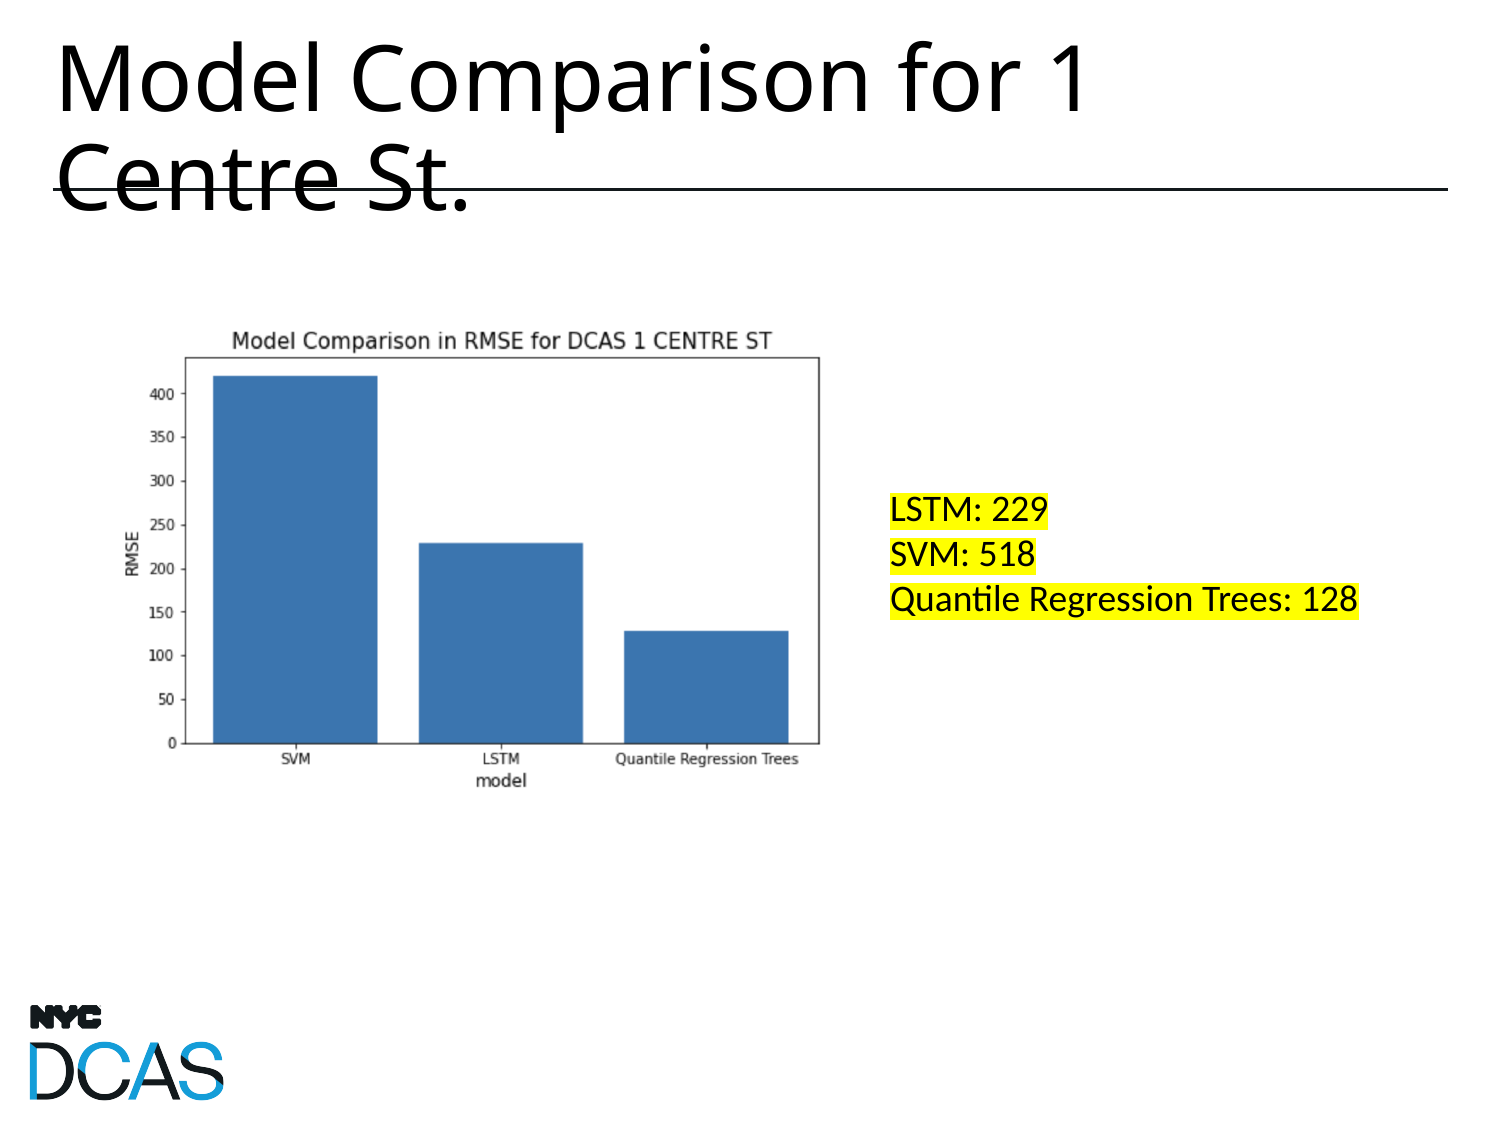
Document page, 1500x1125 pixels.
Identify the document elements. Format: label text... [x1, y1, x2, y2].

text_box LSTM: 229 SVM: 518 Quantile Regression Trees: 128 [876, 476, 1392, 626]
title Model Comparison for 1 Centre St. [39, 22, 1357, 240]
picture [29, 1005, 224, 1110]
picture [108, 320, 876, 805]
